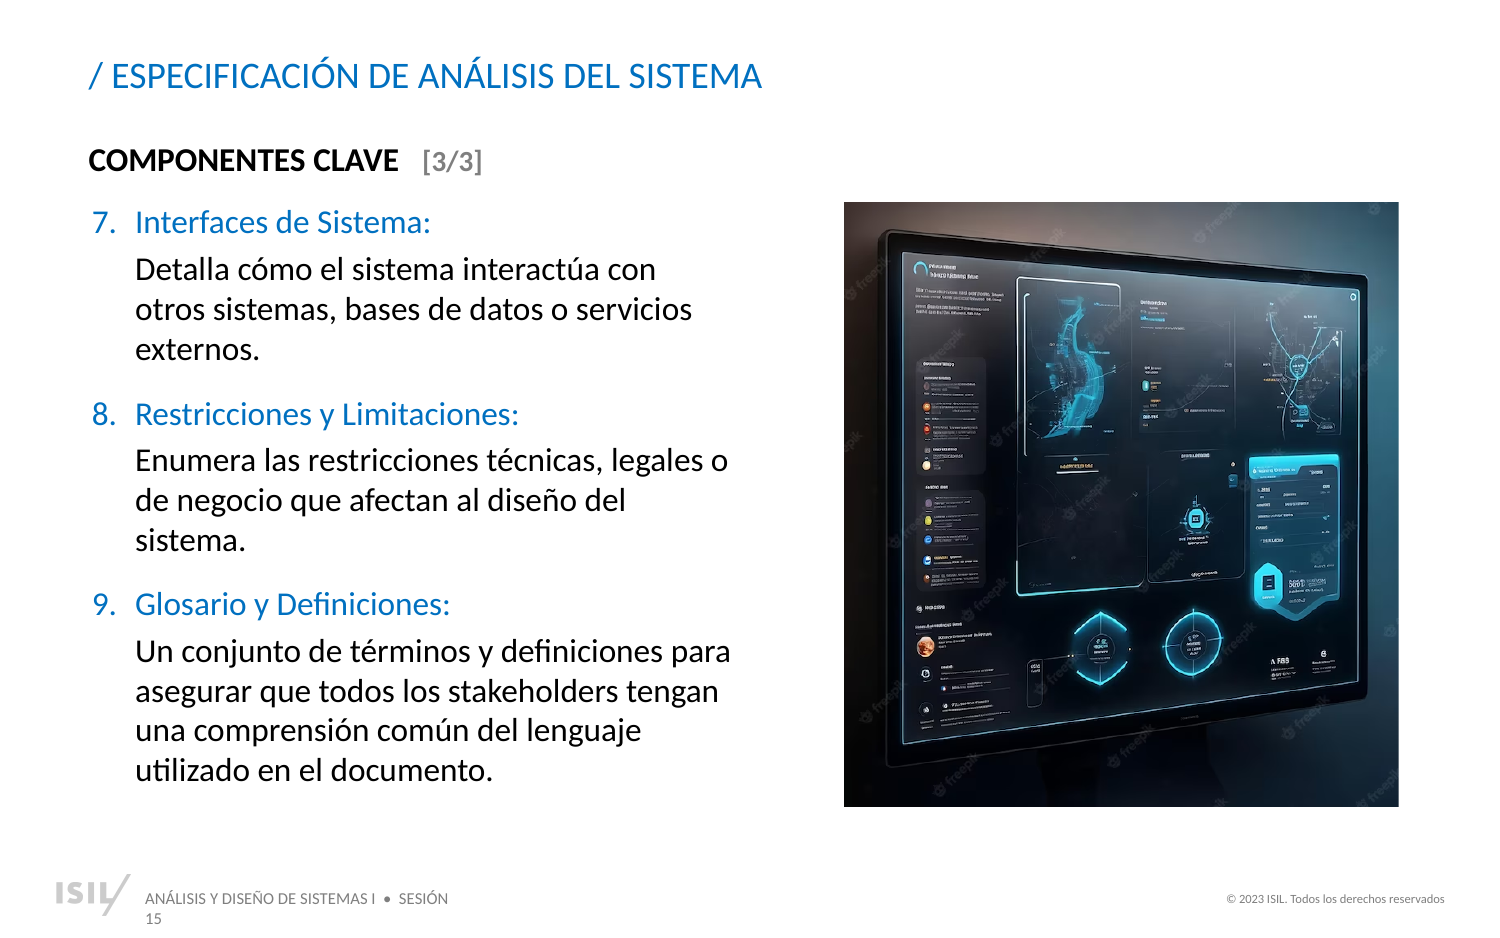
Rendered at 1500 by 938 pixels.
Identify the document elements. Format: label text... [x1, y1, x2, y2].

list / ESPECIFICACIÓN DE ANÁLISIS DEL SISTEMA [76, 45, 1424, 104]
list Interfaces de Sistema: Detalla cómo el sistema interactúa con otros sistemas, bases de datos o servicios externos. Restricciones y Limitaciones: Enumera las restricciones técnicas, legales o de negocio que afectan al diseño del sistema. Glosario y Definiciones: Un conjunto de términos y definiciones para asegurar que todos los stakeholders tengan una comprensión común del lenguaje utilizado en el documento. [76, 193, 750, 866]
list COMPONENTES CLAVE [3/3] [76, 132, 750, 191]
picture [843, 202, 1399, 807]
